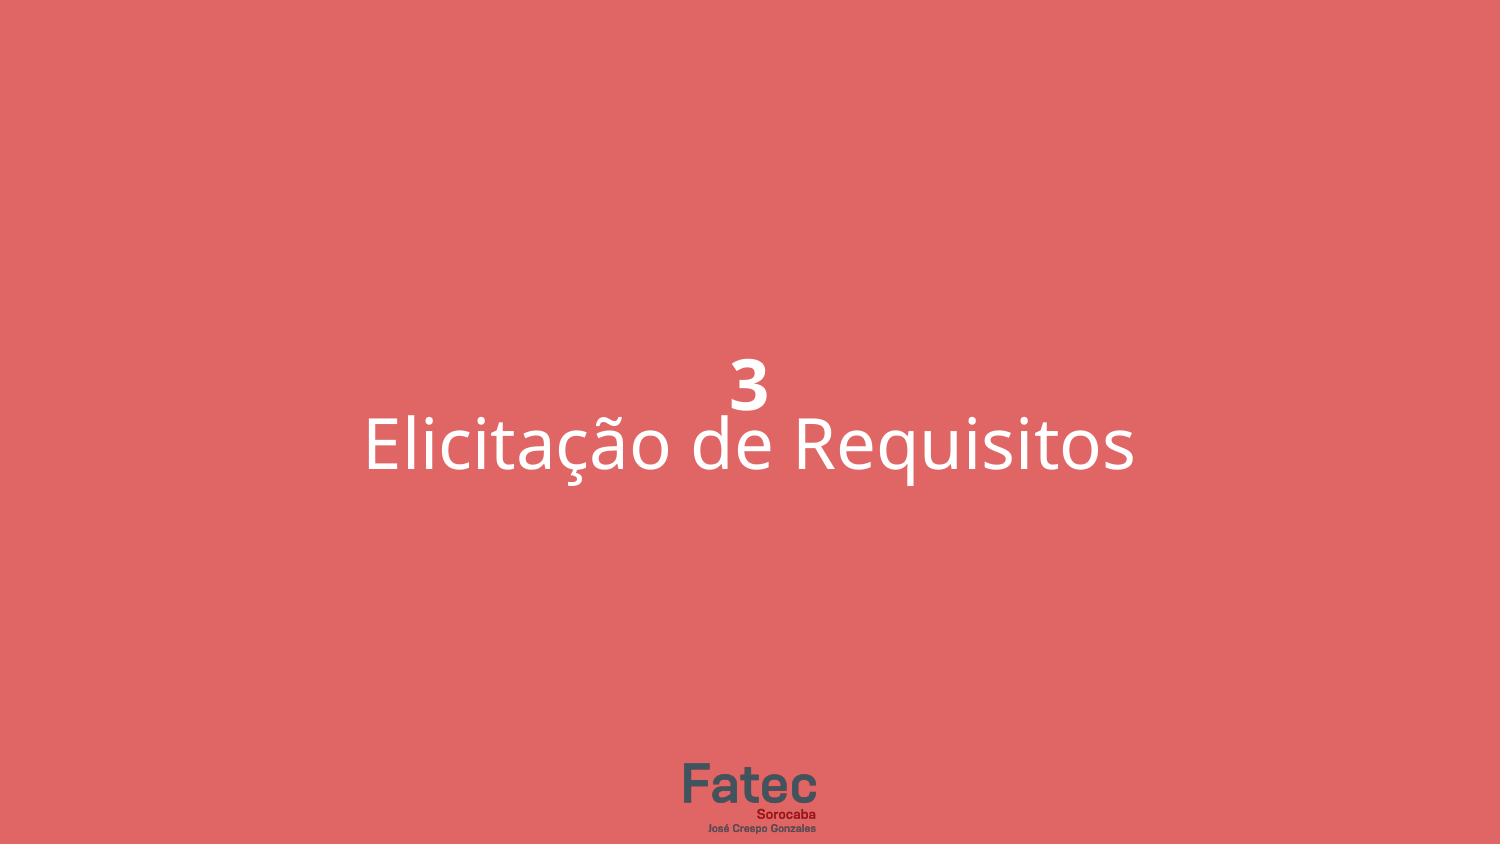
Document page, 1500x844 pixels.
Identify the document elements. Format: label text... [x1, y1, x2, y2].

text_box 3 Elicitação de Requisitos [98, 261, 1402, 583]
picture [684, 763, 816, 834]
